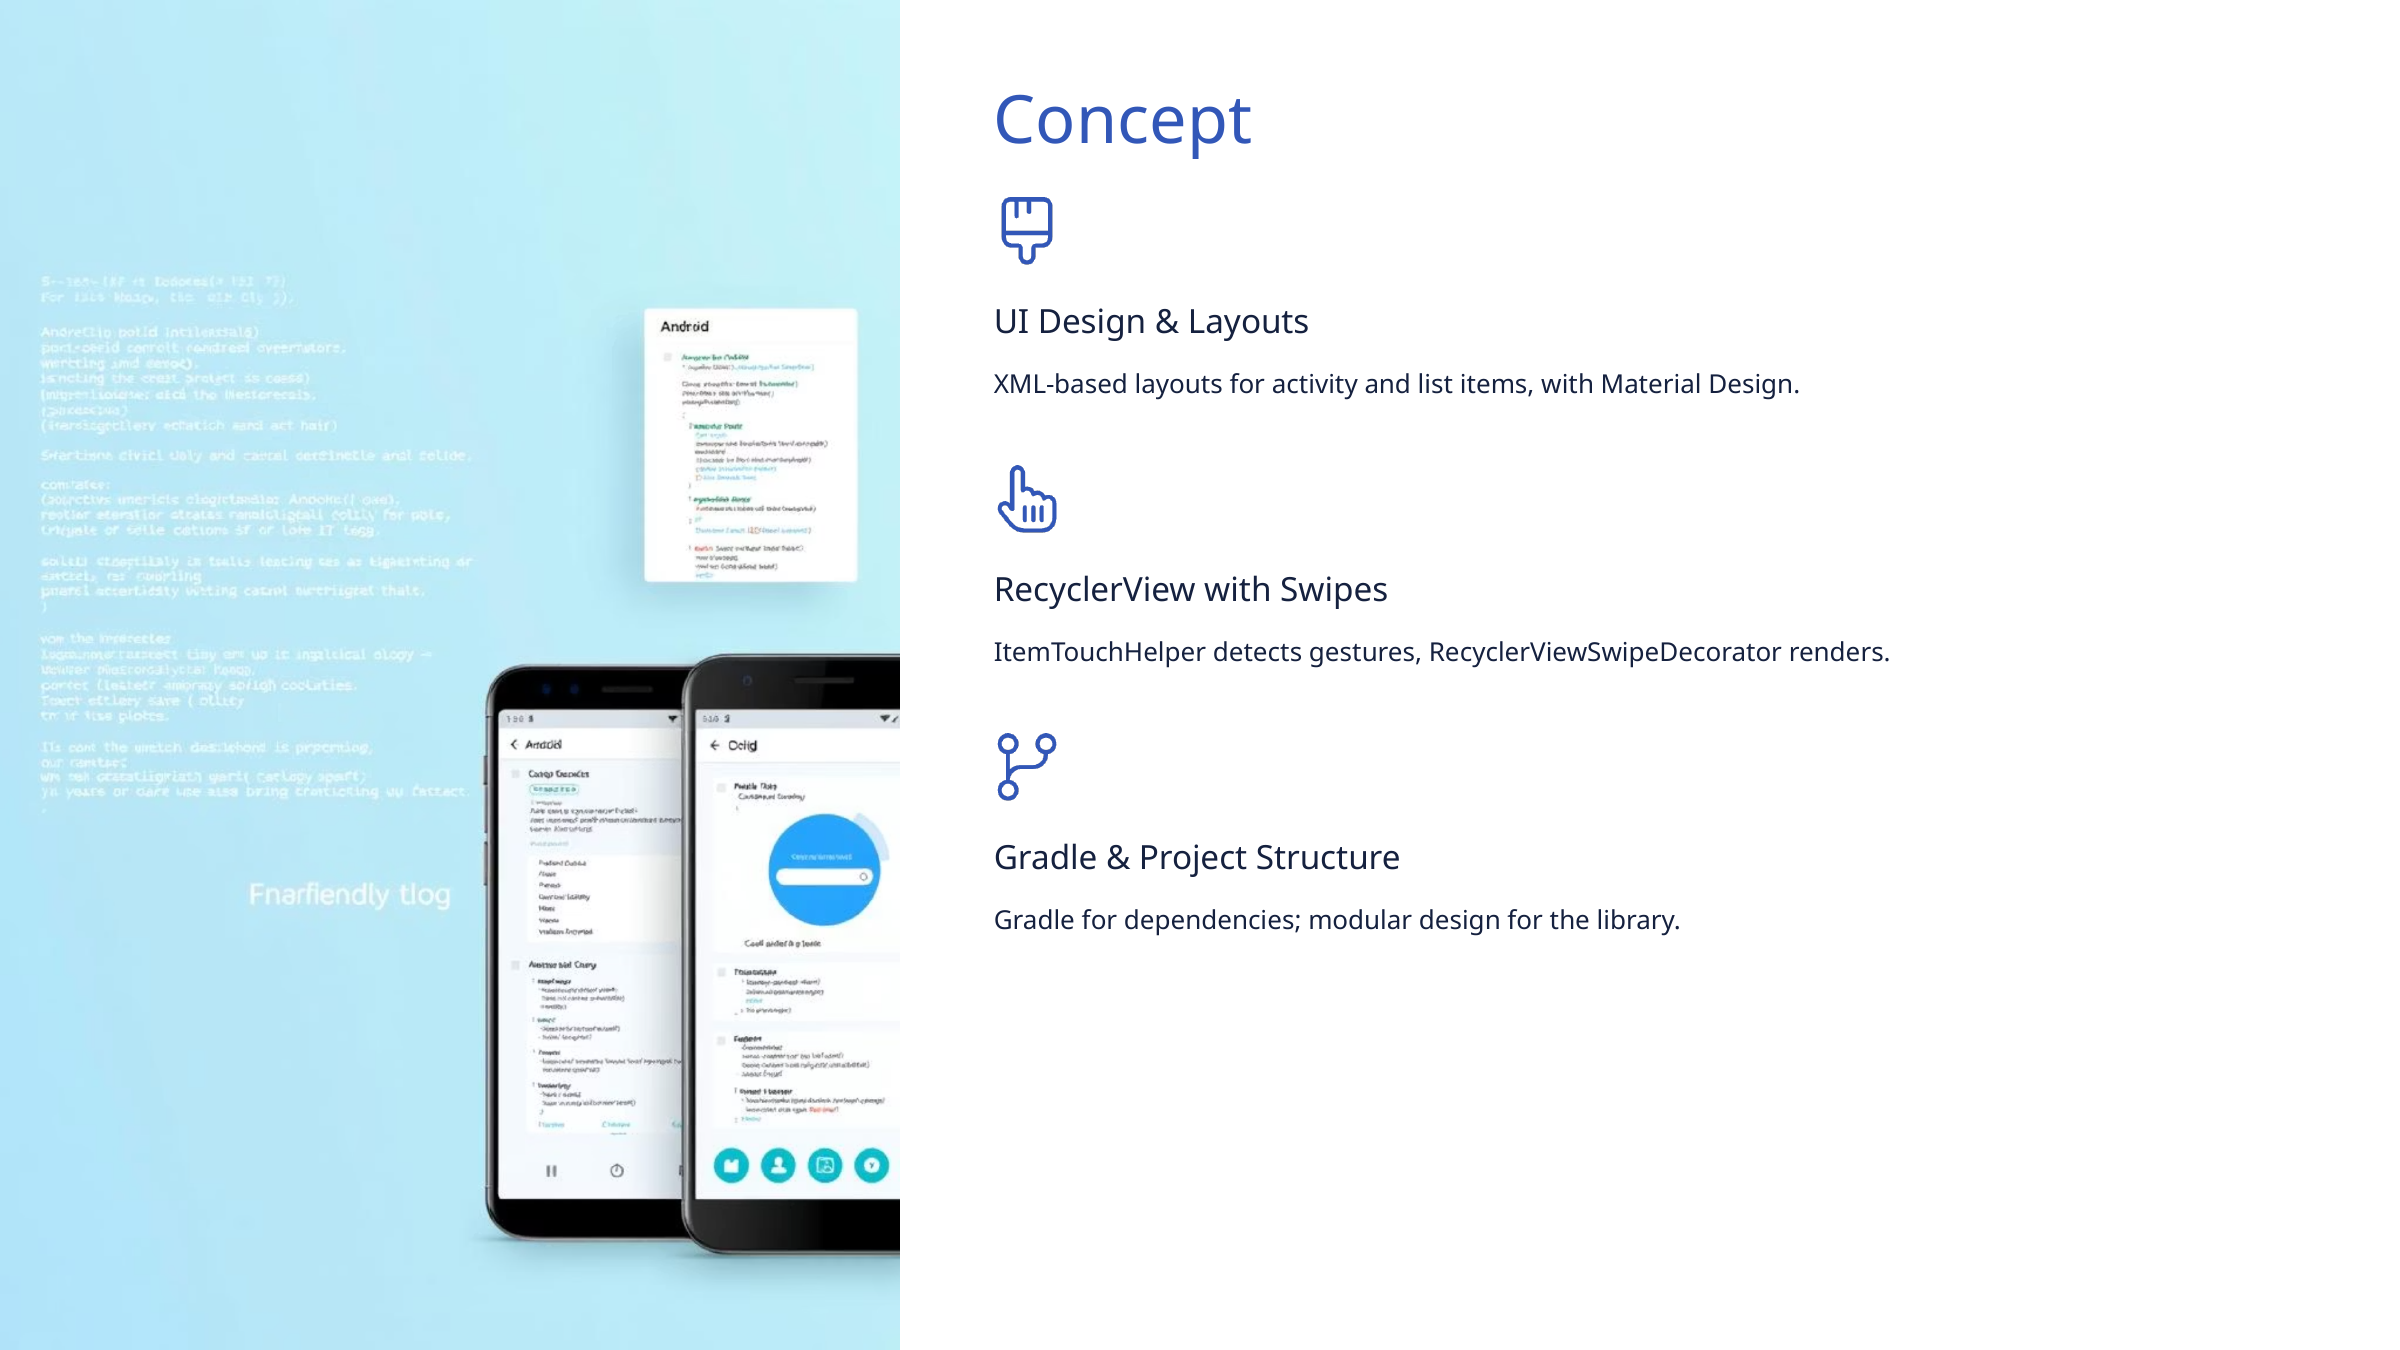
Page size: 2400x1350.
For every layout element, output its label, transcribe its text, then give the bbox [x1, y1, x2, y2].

picture [0, 0, 900, 1350]
text_box ItemTouchHelper detects gestures, RecyclerViewSwipeDecorator renders. [993, 624, 2307, 667]
picture [993, 733, 1061, 801]
text_box Gradle for dependencies; modular design for the library. [993, 892, 2307, 936]
text_box XML-based layouts for activity and list items, with Material Design. [993, 356, 2307, 399]
text_box RecyclerView with Swipes [993, 566, 1417, 608]
text_box Gradle & Project Structure [993, 834, 1398, 877]
text_box Concept [993, 73, 1664, 158]
picture [993, 465, 1061, 533]
text_box UI Design & Layouts [993, 298, 1329, 340]
picture [993, 197, 1061, 265]
